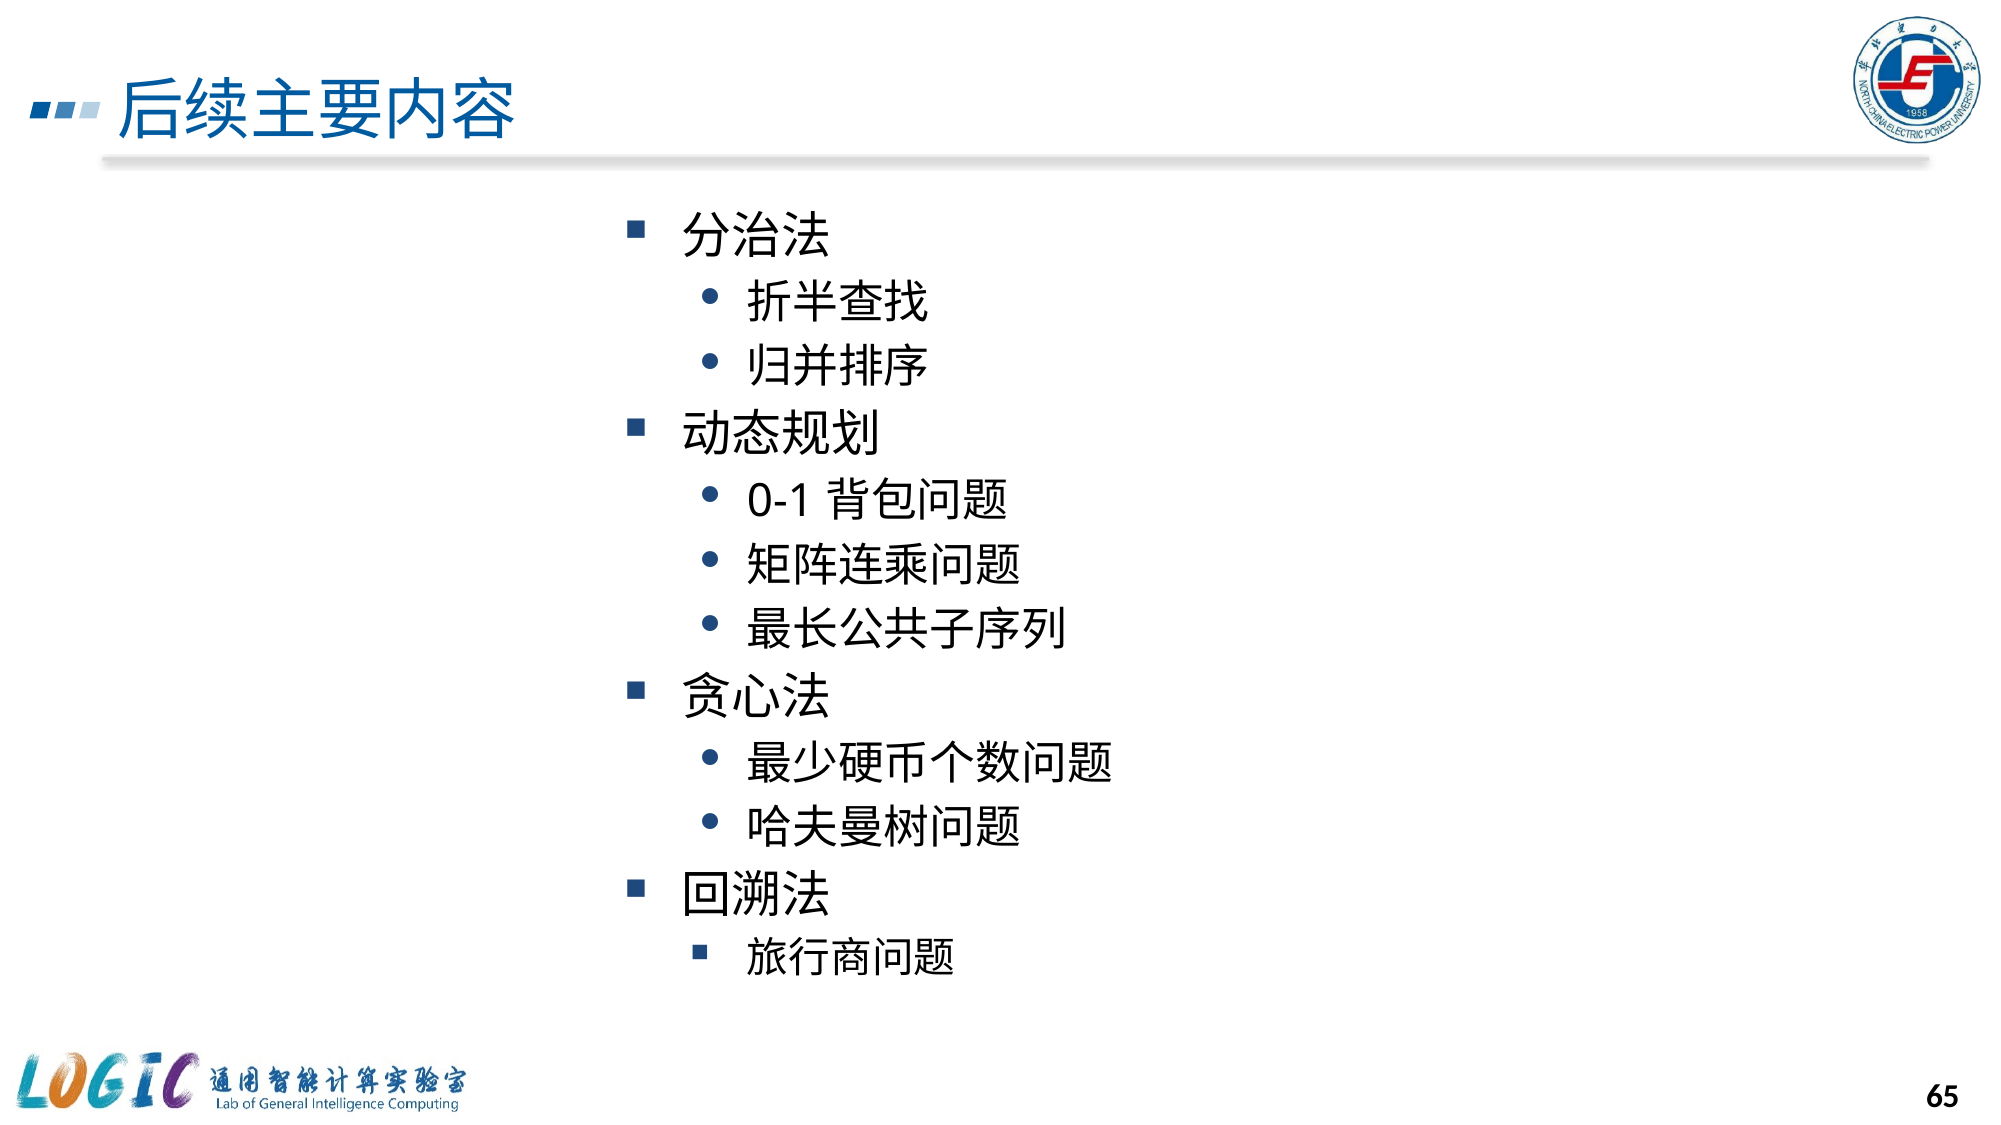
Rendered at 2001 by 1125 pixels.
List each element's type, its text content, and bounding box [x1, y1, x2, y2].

picture [1835, 3, 2001, 161]
list 分治法 折半查找 归并排序 动态规划 0-1背包问题 矩阵连乘问题 最长公共子序列 贪心法 最少硬币个数问题 哈夫曼树问题 回溯法 旅行商问题 [610, 196, 1355, 976]
slide_number 65 [1866, 1063, 1975, 1124]
title 后续主要内容 [102, 66, 1756, 173]
picture [0, 1034, 479, 1123]
